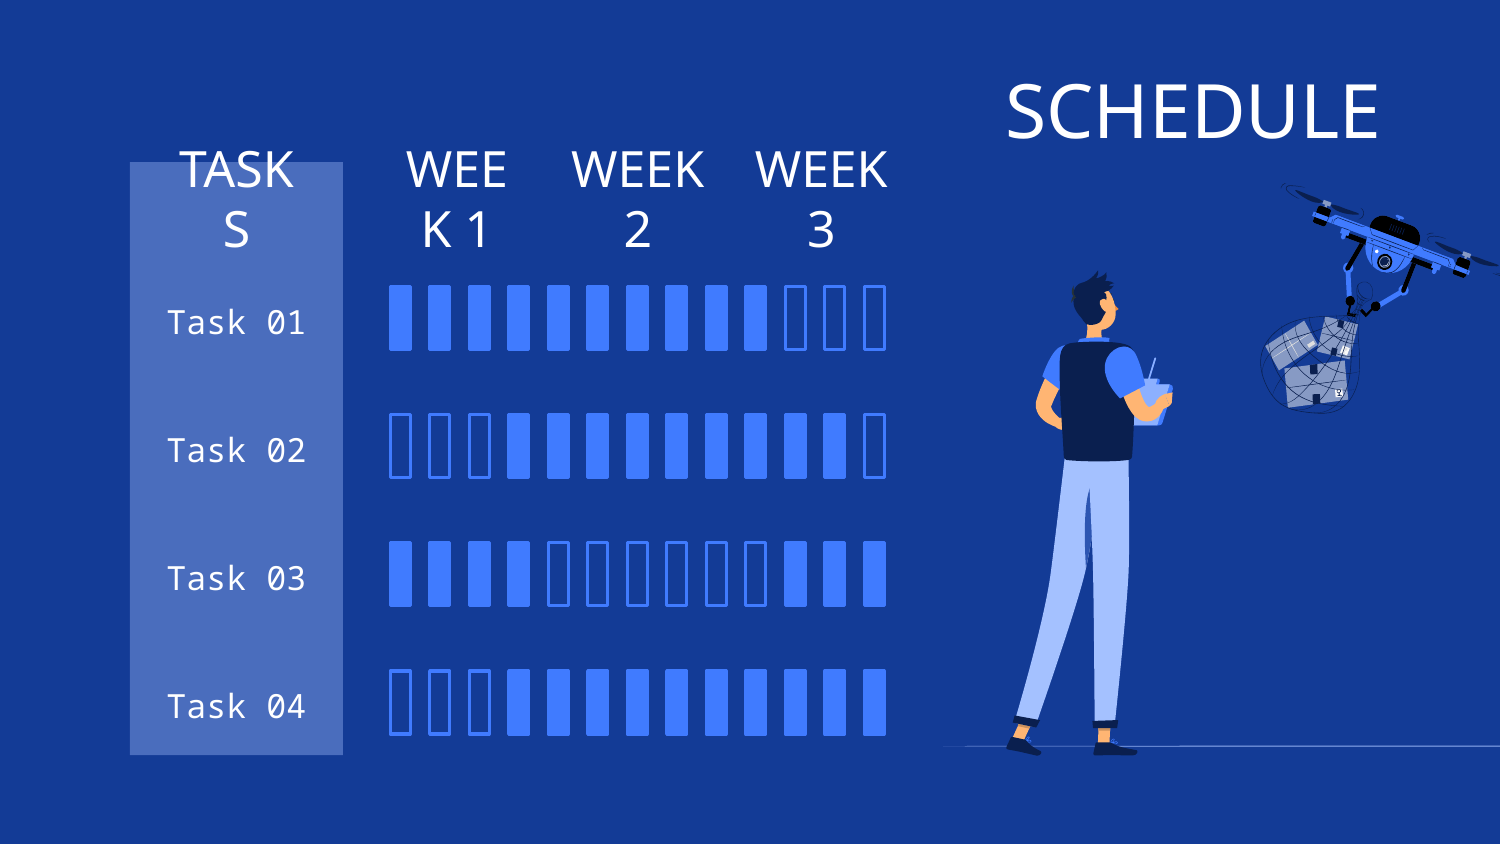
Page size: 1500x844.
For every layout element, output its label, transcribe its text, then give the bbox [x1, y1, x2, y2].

title TASKS [162, 165, 311, 229]
title WEEK 1 [375, 165, 539, 229]
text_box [389, 414, 885, 478]
title WEEK 2 [553, 165, 722, 229]
text_box [129, 162, 343, 756]
subtitle Task 03 [138, 545, 335, 609]
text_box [389, 542, 885, 607]
subtitle Task 01 [138, 289, 335, 353]
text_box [1005, 270, 1174, 756]
subtitle Task 04 [138, 673, 335, 738]
title SCHEDULE [711, 48, 1397, 155]
title WEEK 3 [737, 165, 906, 229]
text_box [389, 670, 885, 735]
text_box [1252, 208, 1500, 428]
subtitle Task 02 [138, 417, 335, 481]
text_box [389, 286, 885, 350]
